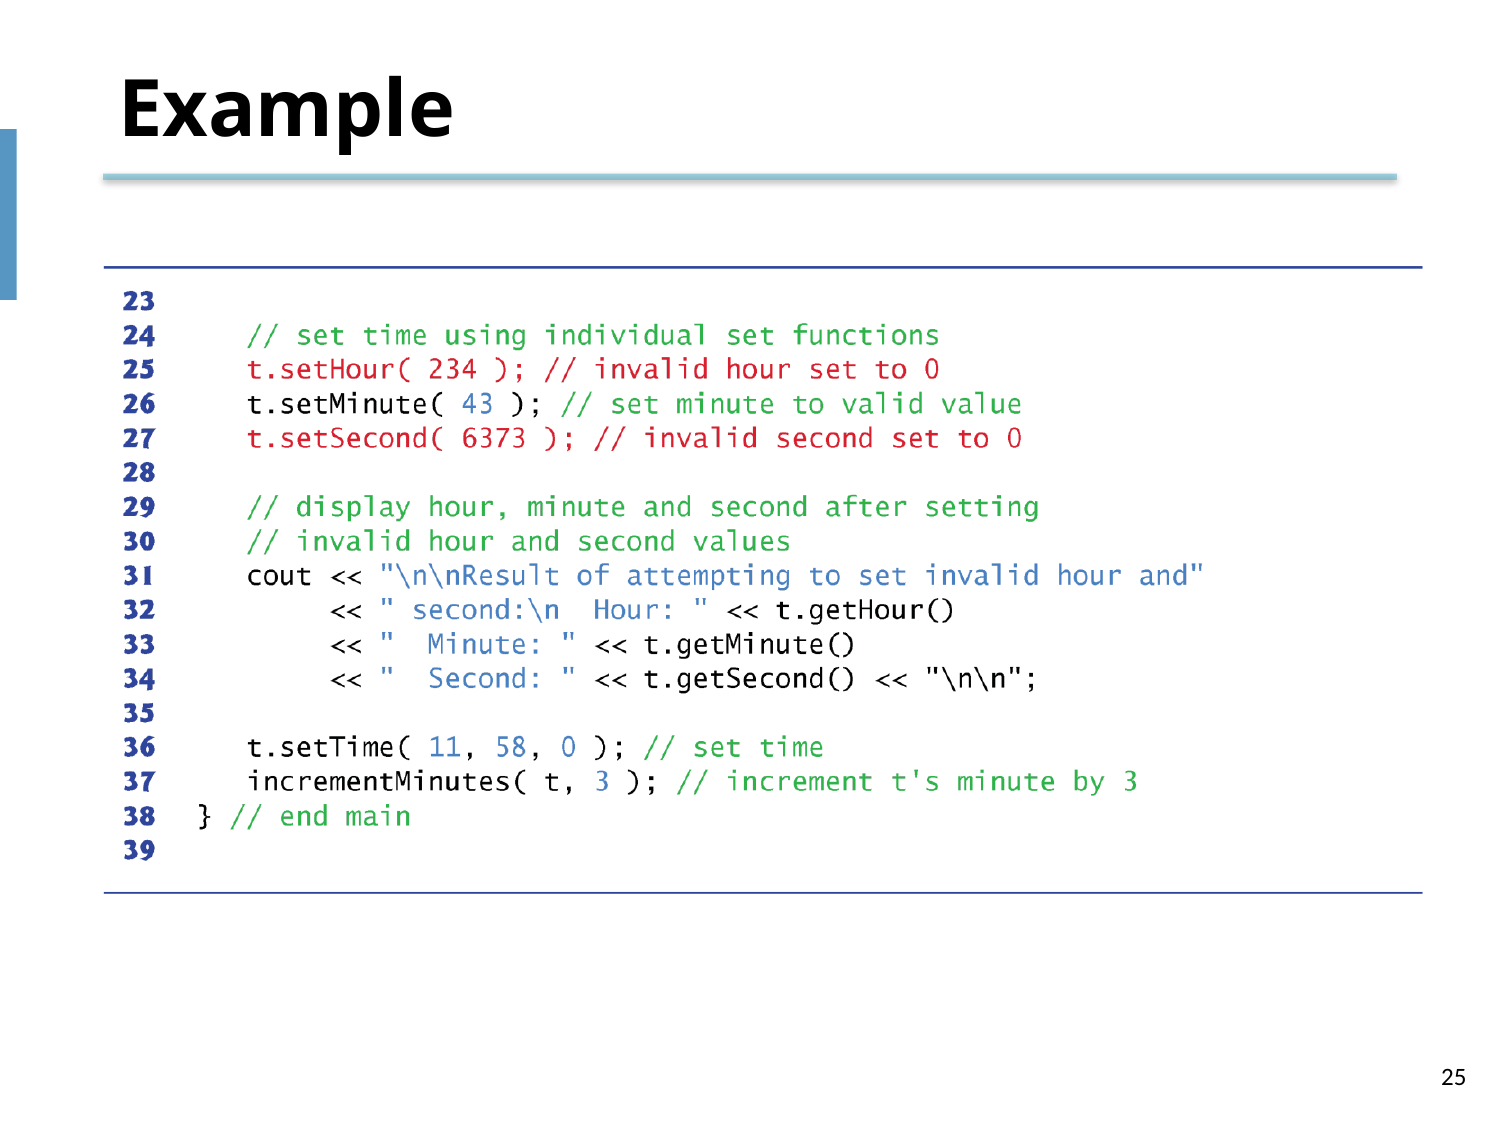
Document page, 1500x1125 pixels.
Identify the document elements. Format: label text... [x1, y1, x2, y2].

title Example [103, 25, 1397, 182]
slide_number 25 [1131, 1045, 1482, 1106]
picture [17, 184, 1464, 904]
